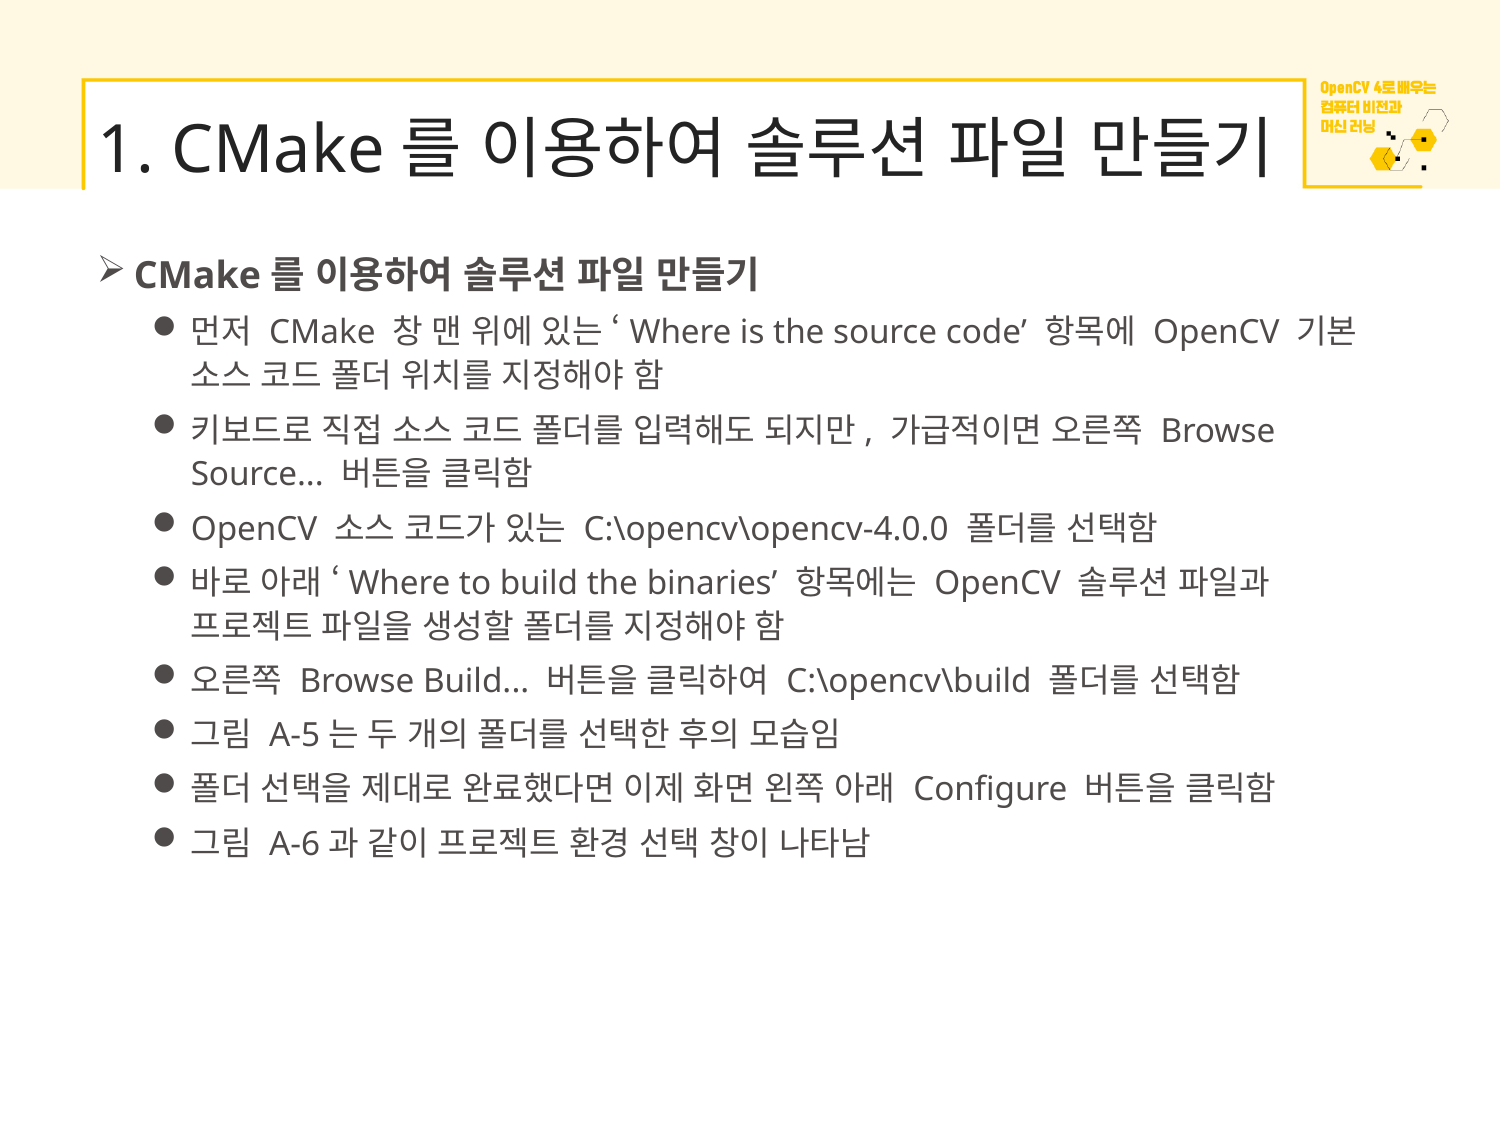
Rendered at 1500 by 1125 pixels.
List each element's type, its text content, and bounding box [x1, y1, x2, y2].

title 1. CMake를 이용하여 솔루션 파일 만들기 [82, 61, 1413, 193]
list CMake를 이용하여 솔루션 파일 만들기 먼저 CMake 창 맨 위에 있는 ‘Where is the source code’ 항목에 OpenCV 기본 소스 코드 폴더 위치를 지정해야 함 키보드로 직접 소스 코드 폴더를 입력해도 되지만, 가급적이면 오른쪽 Browse Source... 버튼을 클릭함 OpenCV 소스 코드가 있는 C:\opencv\opencv-4.0.0 폴더를 선택함 바로 아래 ‘Where to build the binaries’ 항목에는 OpenCV 솔루션 파일과 프로젝트 파일을 생성할 폴더를 지정해야 함 오른쪽 Browse Build... 버튼을 클릭하여 C:\opencv\build 폴더를 선택함 그림 A-5는 두 개의 폴더를 선택한 후의 모습임 폴더 선택을 제대로 완료했다면 이제 화면 왼쪽 아래 Configure 버튼을 클릭함 그림 A-6과 같이 프로젝트 환경 선택 창이 나타남 [81, 239, 1412, 1054]
picture [0, 0, 1500, 1125]
